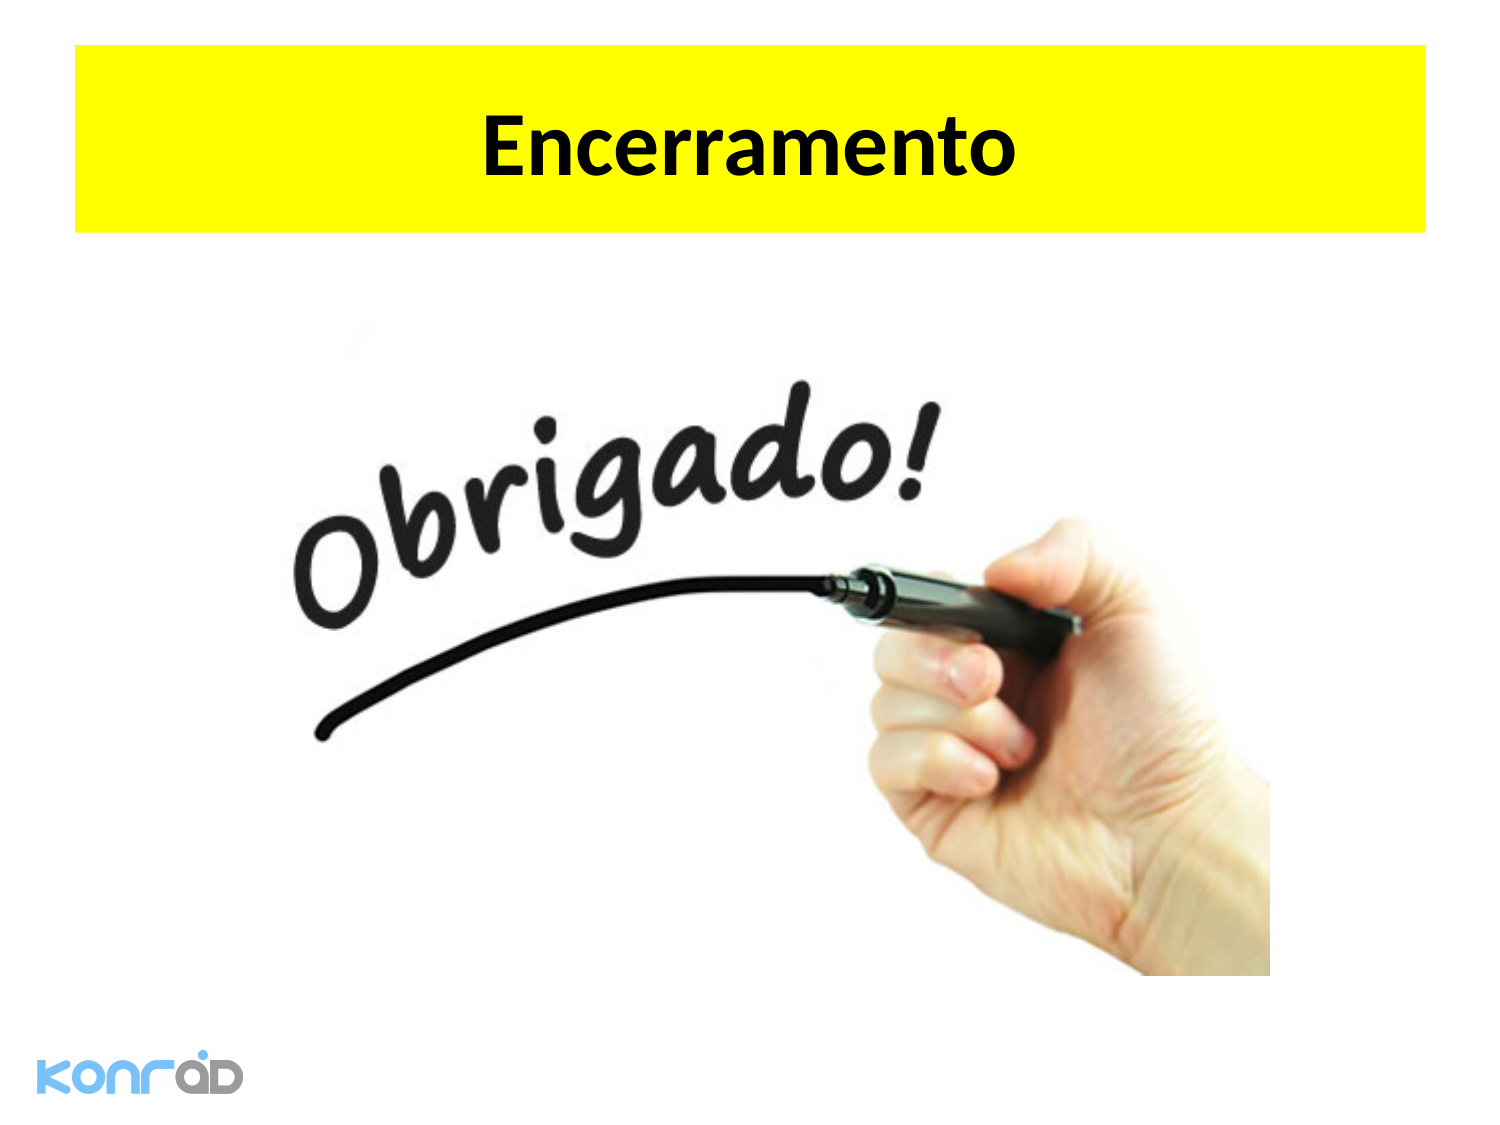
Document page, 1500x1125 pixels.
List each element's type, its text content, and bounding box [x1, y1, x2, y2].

picture [37, 1050, 243, 1095]
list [247, 298, 1270, 977]
title Encerramento [75, 45, 1425, 233]
